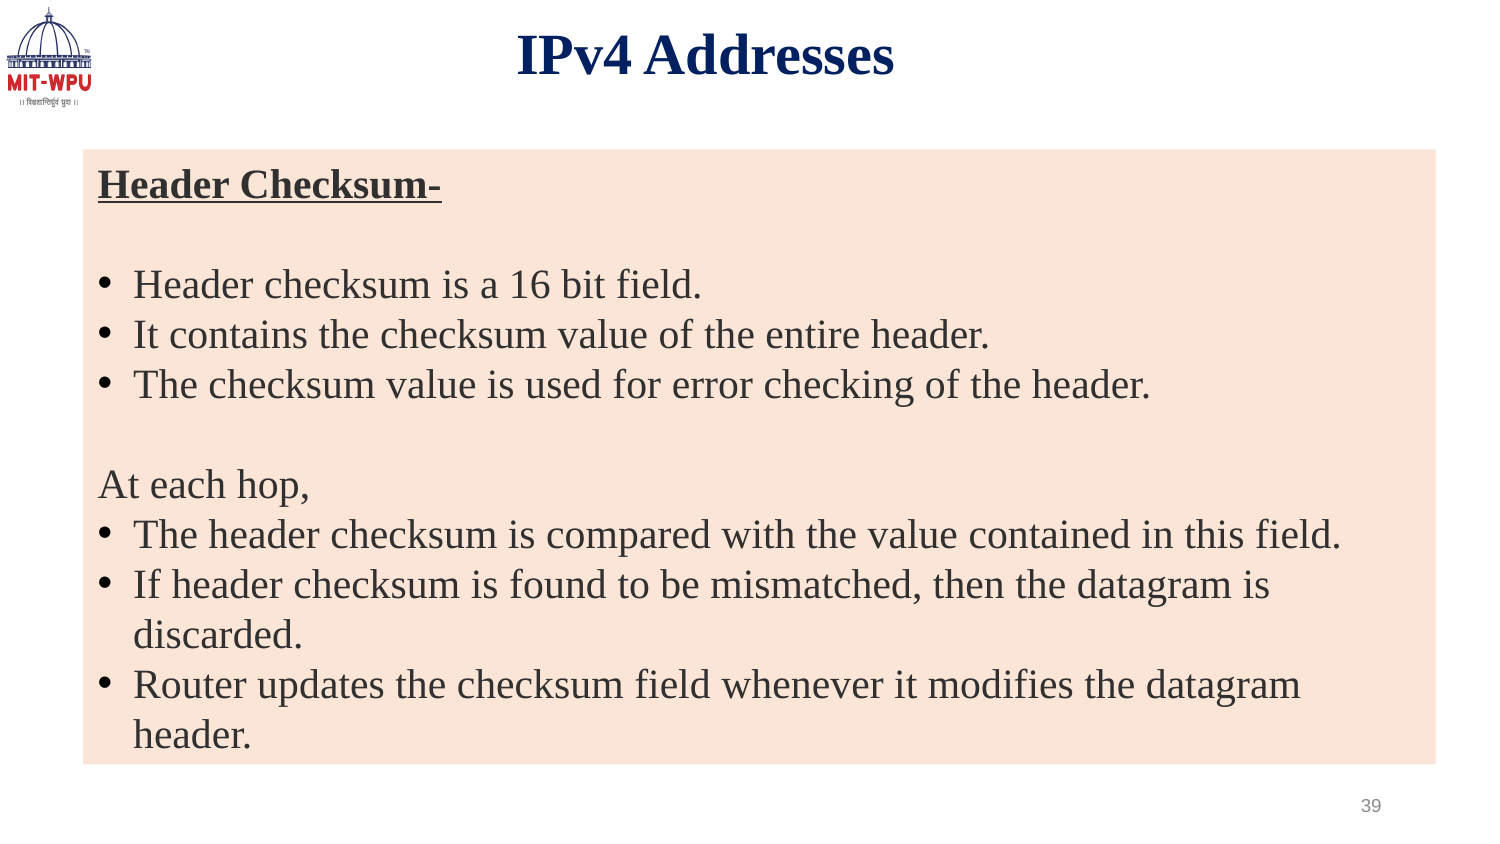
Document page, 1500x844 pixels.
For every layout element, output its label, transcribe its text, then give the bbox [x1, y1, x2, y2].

title IPv4 Addresses [174, 4, 1238, 109]
text_box Header Checksum- Header checksum is a 16 bit field. It contains the checksum value of the entire header. The checksum value is used for error checking of the header. At each hop, The header checksum is compared with the value contained in this field. If header checksum is found to be mismatched, then the datagram is discarded. Router updates the checksum field whenever it modifies the datagram header. [83, 149, 1436, 765]
picture [6, 7, 102, 108]
slide_number 39 [1059, 782, 1397, 827]
